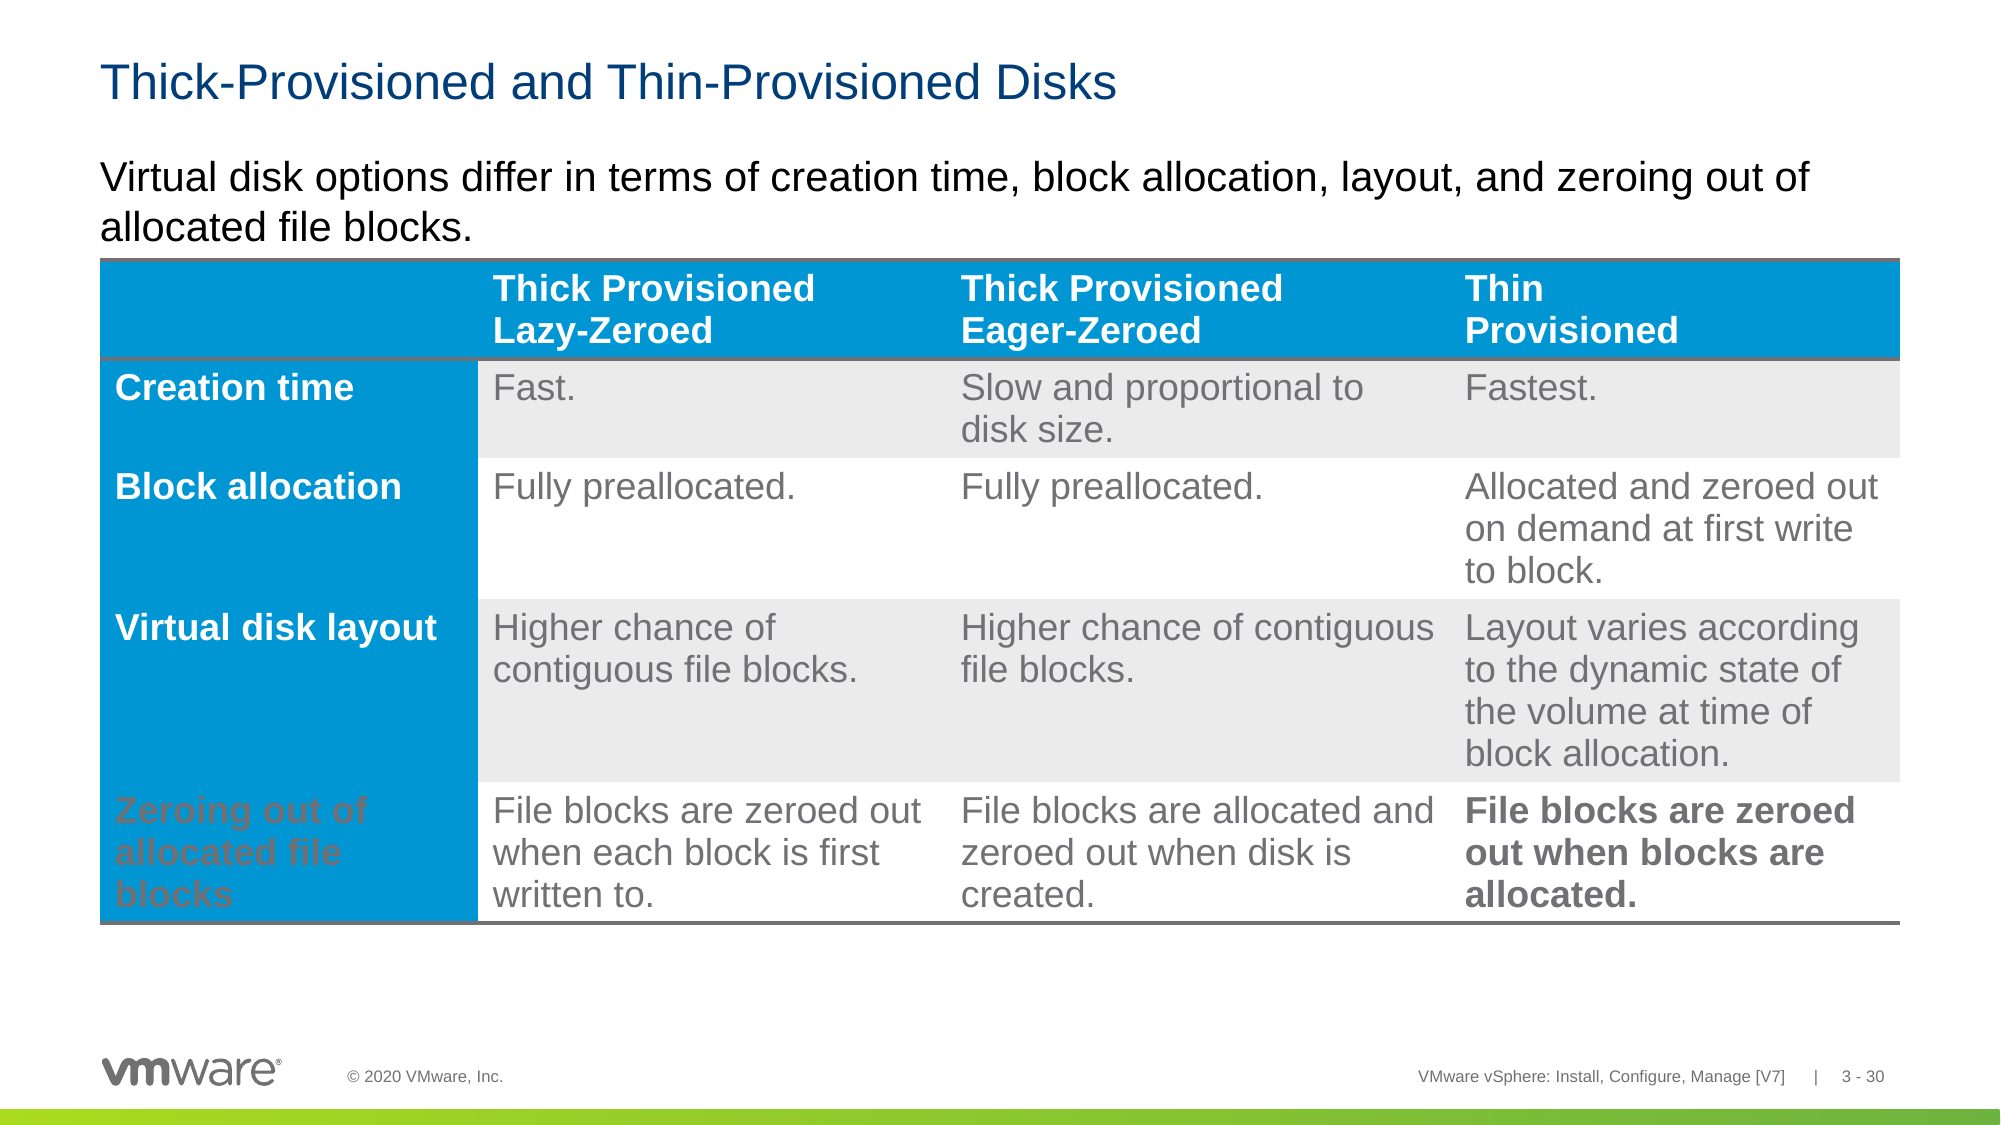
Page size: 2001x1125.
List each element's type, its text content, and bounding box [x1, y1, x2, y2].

table_cell File blocks are zeroed out when each block is first written to. [478, 782, 946, 921]
table_cell Layout varies according to the dynamic state of the volume at time of block allocation. [1450, 599, 1900, 782]
table_header [100, 262, 478, 357]
table_header Thin Provisioned [1450, 262, 1900, 357]
title Thick-Provisioned and Thin-Provisioned Disks [99, 54, 1900, 113]
table_cell Higher chance of contiguous file blocks. [478, 599, 946, 782]
table_cell Creation time [100, 361, 478, 458]
table_cell Fastest. [1450, 361, 1900, 458]
table_cell File blocks are zeroed out when blocks are allocated. [1450, 782, 1900, 921]
table_cell Fast. [478, 361, 946, 458]
table_cell Allocated and zeroed out on demand at first write to block. [1450, 458, 1900, 599]
table_header Thick Provisioned Eager-Zeroed [946, 262, 1450, 357]
table_cell Higher chance of contiguous file blocks. [946, 599, 1450, 782]
table_cell Virtual disk layout [100, 599, 478, 782]
list Virtual disk options differ in terms of creation time, block allocation, layout, and zeroing out of allocated file blocks. [99, 149, 1900, 247]
table_header Thick Provisioned Lazy-Zeroed [478, 262, 946, 357]
table_cell Slow and proportional to disk size. [946, 361, 1450, 458]
table_cell File blocks are allocated and zeroed out when disk is created. [946, 782, 1450, 921]
table_cell Fully preallocated. [946, 458, 1450, 599]
footer VMware vSphere: Install, Configure, Manage [V7] | 3 - 30 [545, 1060, 1900, 1110]
table_cell Fully preallocated. [478, 458, 946, 599]
table_cell Block allocation [100, 458, 478, 599]
table_cell Zeroing out of allocated file blocks [100, 782, 478, 921]
